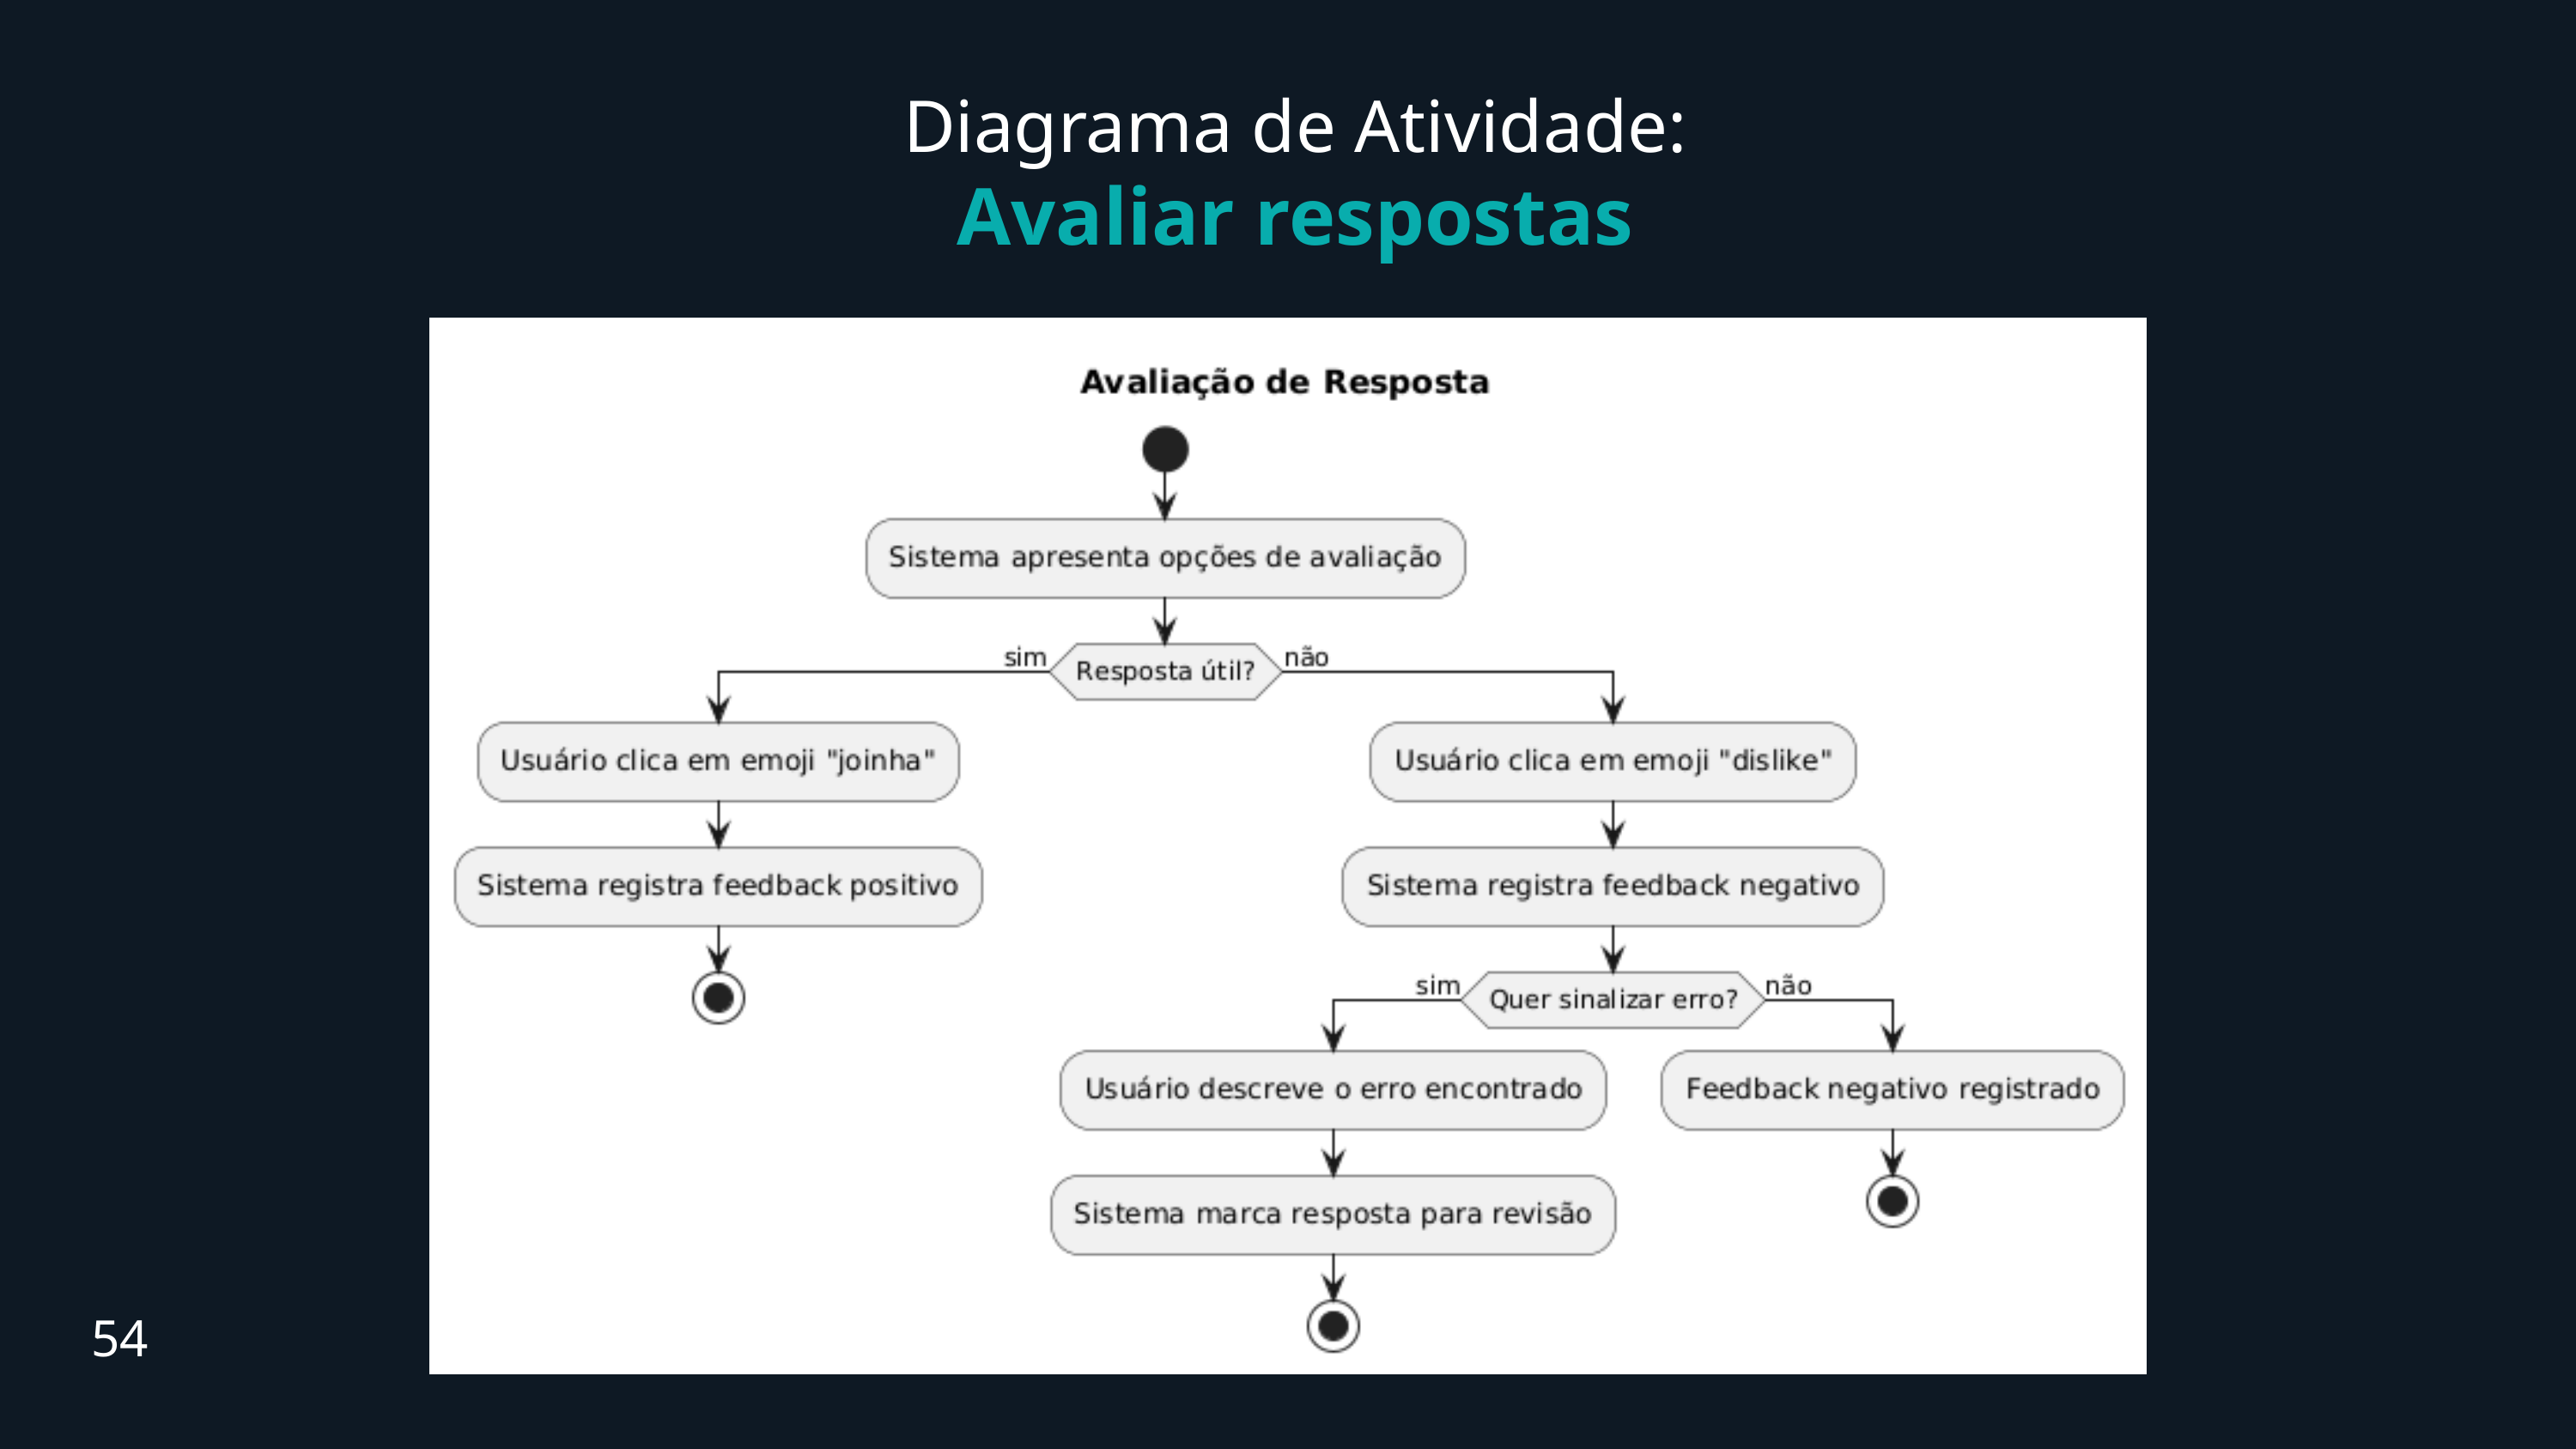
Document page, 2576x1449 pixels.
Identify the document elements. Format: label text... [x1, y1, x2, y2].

text_box Diagrama de Atividade: Avaliar respostas [837, 74, 1754, 268]
slide_number 54 [21, 1314, 161, 1367]
picture [428, 318, 2148, 1374]
